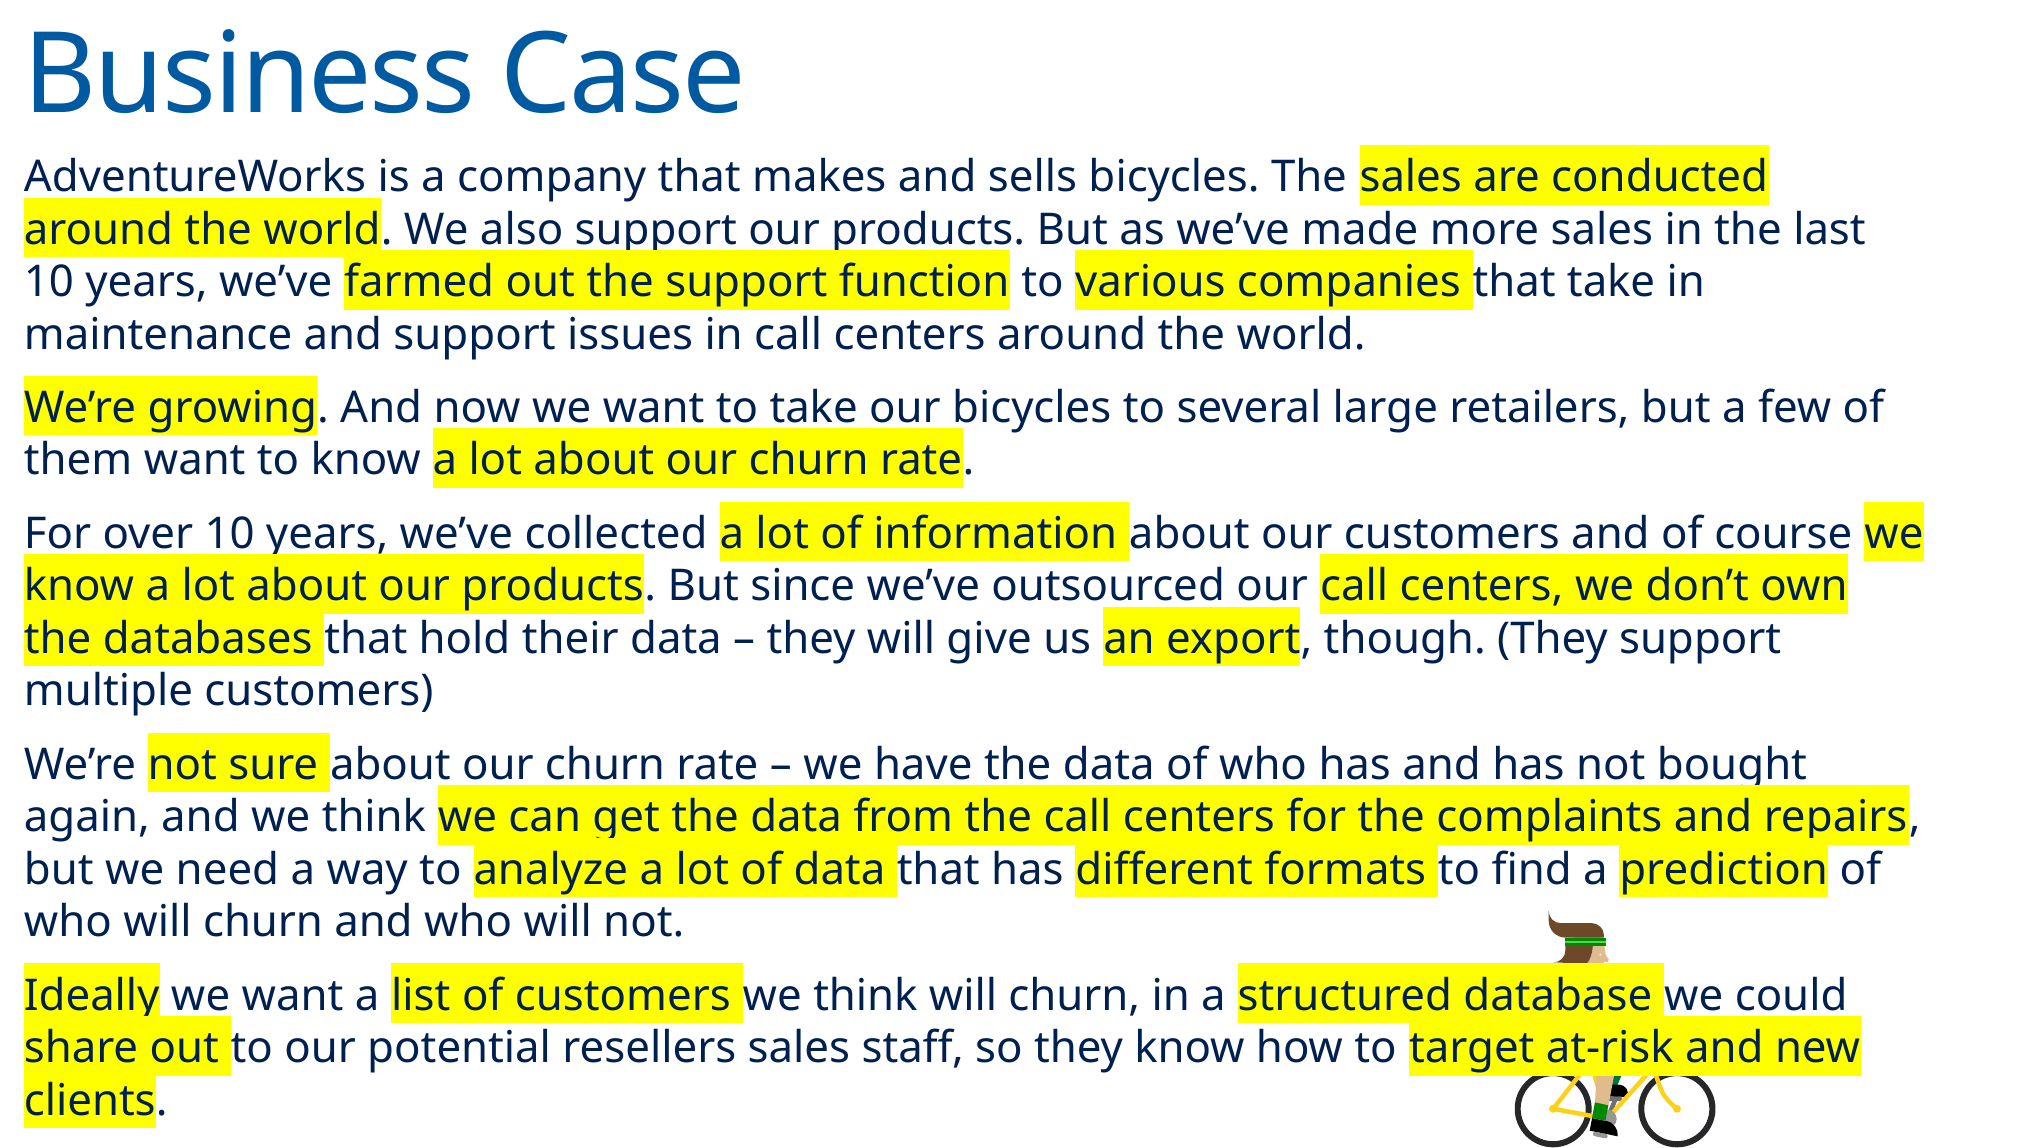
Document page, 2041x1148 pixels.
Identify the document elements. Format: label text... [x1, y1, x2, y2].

text_box AdventureWorks is a company that makes and sells bicycles. The sales are conducted around the world. We also support our products. But as we’ve made more sales in the last 10 years, we’ve farmed out the support function to various companies that take in maintenance and support issues in call centers around the world. We’re growing. And now we want to take our bicycles to several large retailers, but a few of them want to know a lot about our churn rate. For over 10 years, we’ve collected a lot of information about our customers and of course we know a lot about our products. But since we’ve outsourced our call centers, we don’t own the databases that hold their data – they will give us an export, though. (They support multiple customers) We’re not sure about our churn rate – we have the data of who has and has not bought again, and we think we can get the data from the call centers for the complaints and repairs, but we need a way to analyze a lot of data that has different formats to find a prediction of who will churn and who will not. Ideally we want a list of customers we think will churn, in a structured database we could share out to our potential resellers sales staff, so they know how to target at-risk and new clients. More on our in-house data: https://technet.microsoft.com/en-us/library/ms124501%28v=sql.100%29.aspx [0, 67, 1950, 1148]
text_box Business Case [0, 0, 1278, 135]
picture [1514, 911, 1716, 1148]
